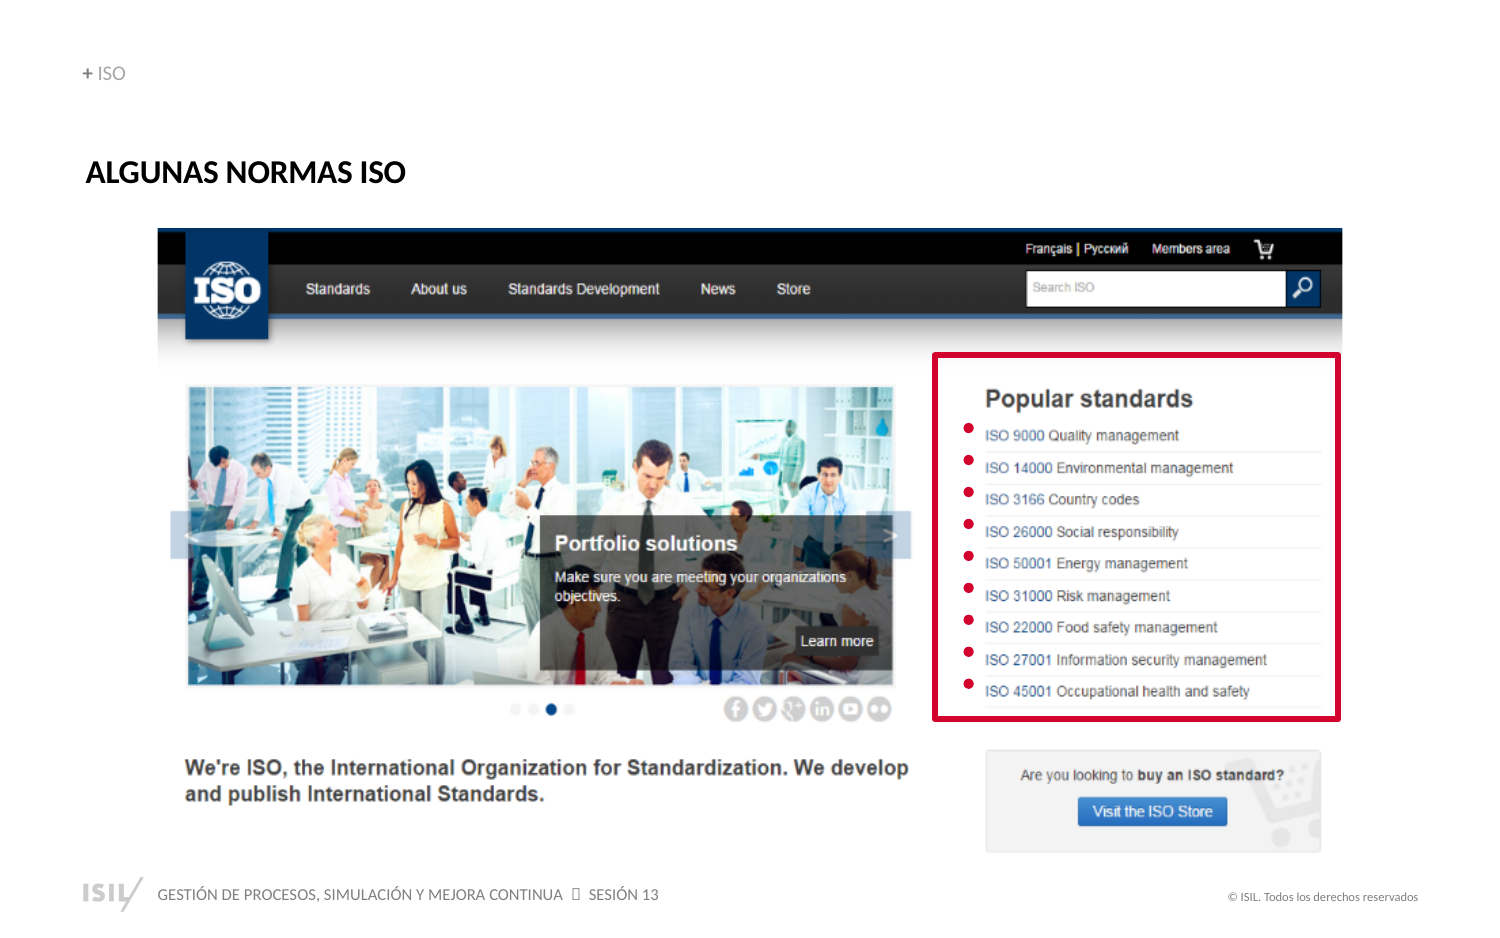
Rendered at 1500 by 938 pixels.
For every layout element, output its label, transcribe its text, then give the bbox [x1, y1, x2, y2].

text_box + ISO [82, 62, 482, 85]
picture [157, 228, 1343, 859]
text_box ALGUNAS NORMAS ISO [83, 150, 1424, 191]
